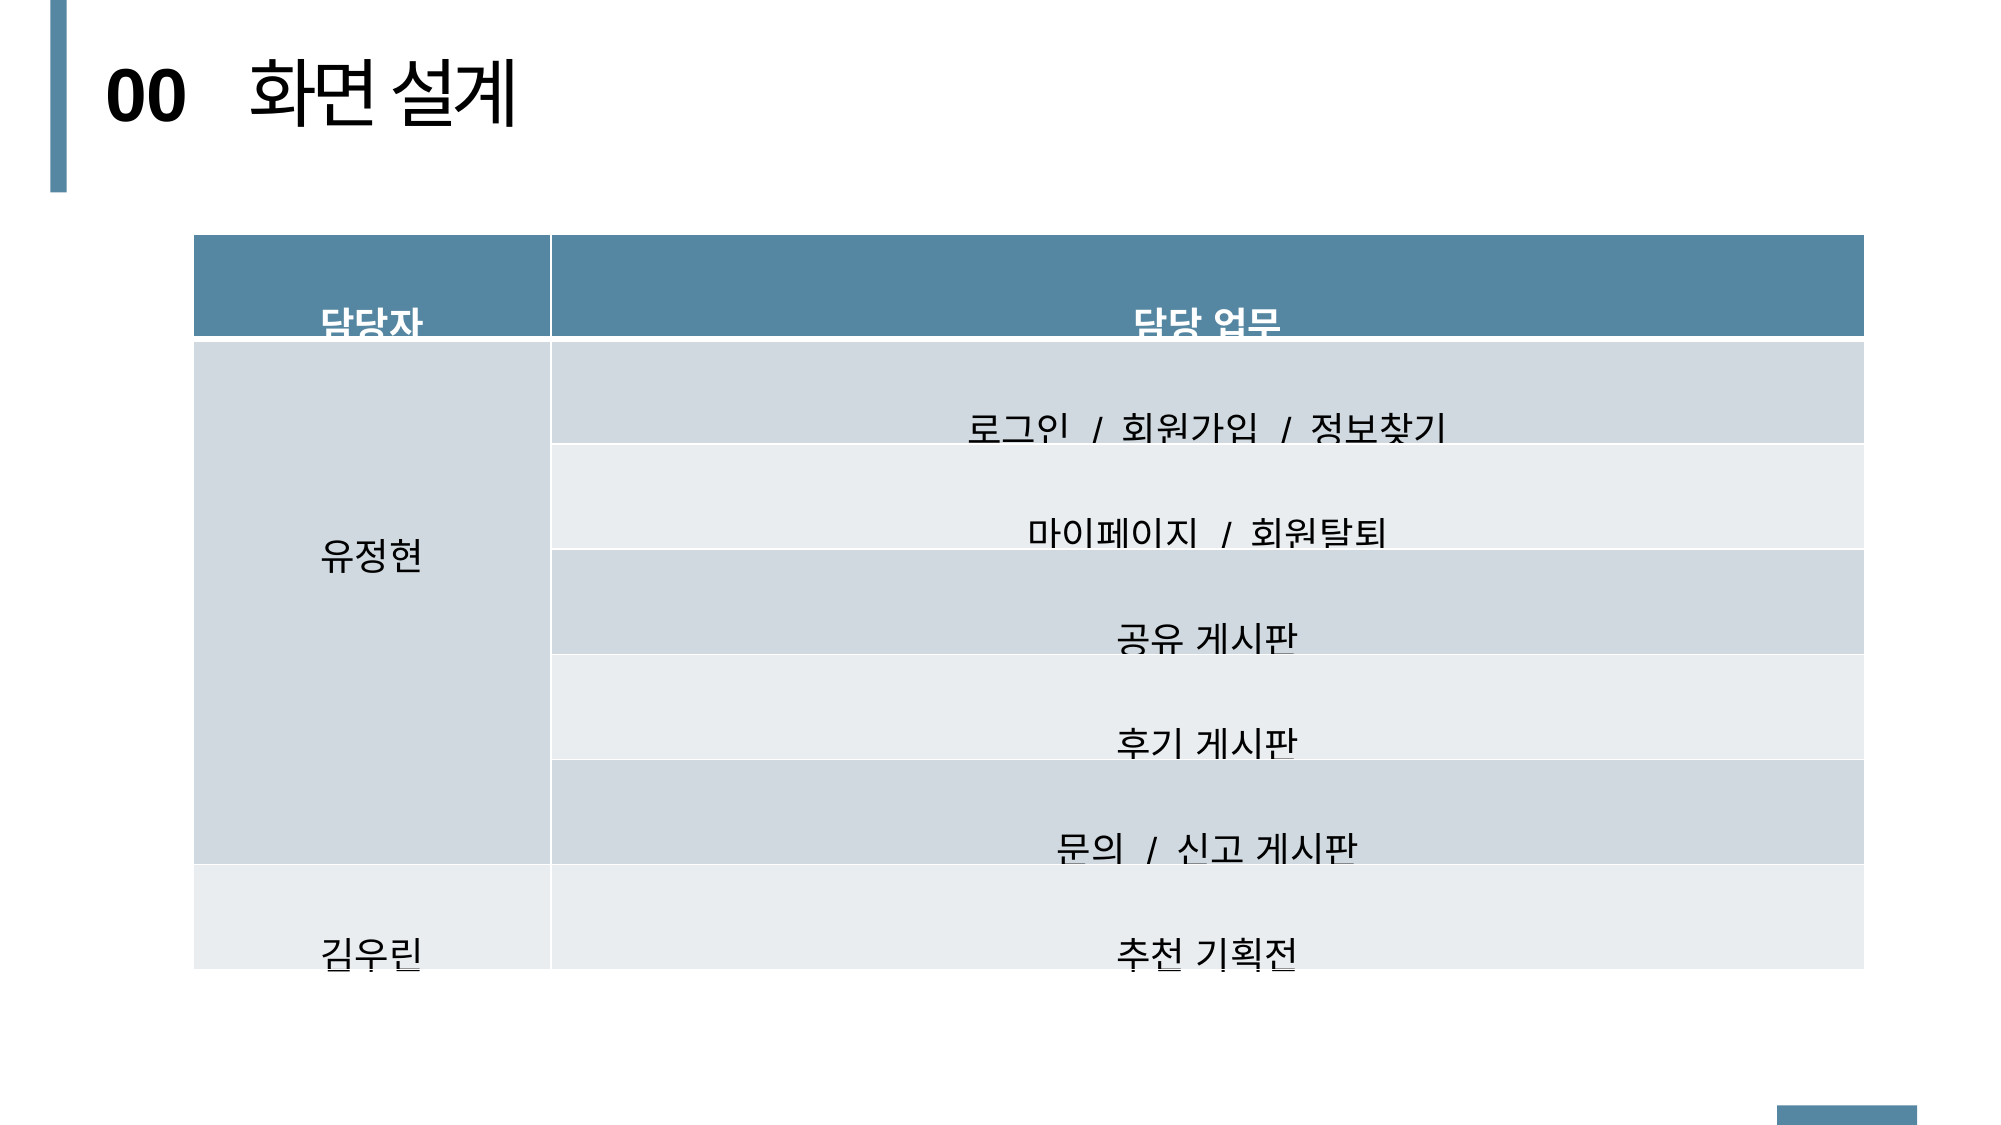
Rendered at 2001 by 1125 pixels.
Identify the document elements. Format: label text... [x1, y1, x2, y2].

table_cell 공유 게시판 [552, 550, 1864, 654]
table_header 담당 업무 [552, 235, 1864, 336]
text_box [49, 0, 68, 193]
table_cell 유정현 [194, 342, 550, 864]
table_cell 마이페이지 / 회원탈퇴 [552, 445, 1864, 548]
text_box [1776, 1104, 1918, 1125]
text_box 화면 설계 [234, 39, 536, 144]
table_header 담당자 [194, 235, 550, 336]
table_cell 추천 기획전 [552, 865, 1864, 969]
table_cell 김우린 [194, 865, 550, 969]
table_cell 후기 게시판 [552, 655, 1864, 759]
table_cell 로그인 / 회원가입 / 정보찾기 [552, 342, 1864, 443]
table_cell 문의 / 신고 게시판 [552, 760, 1864, 864]
text_box 00 [90, 39, 204, 144]
